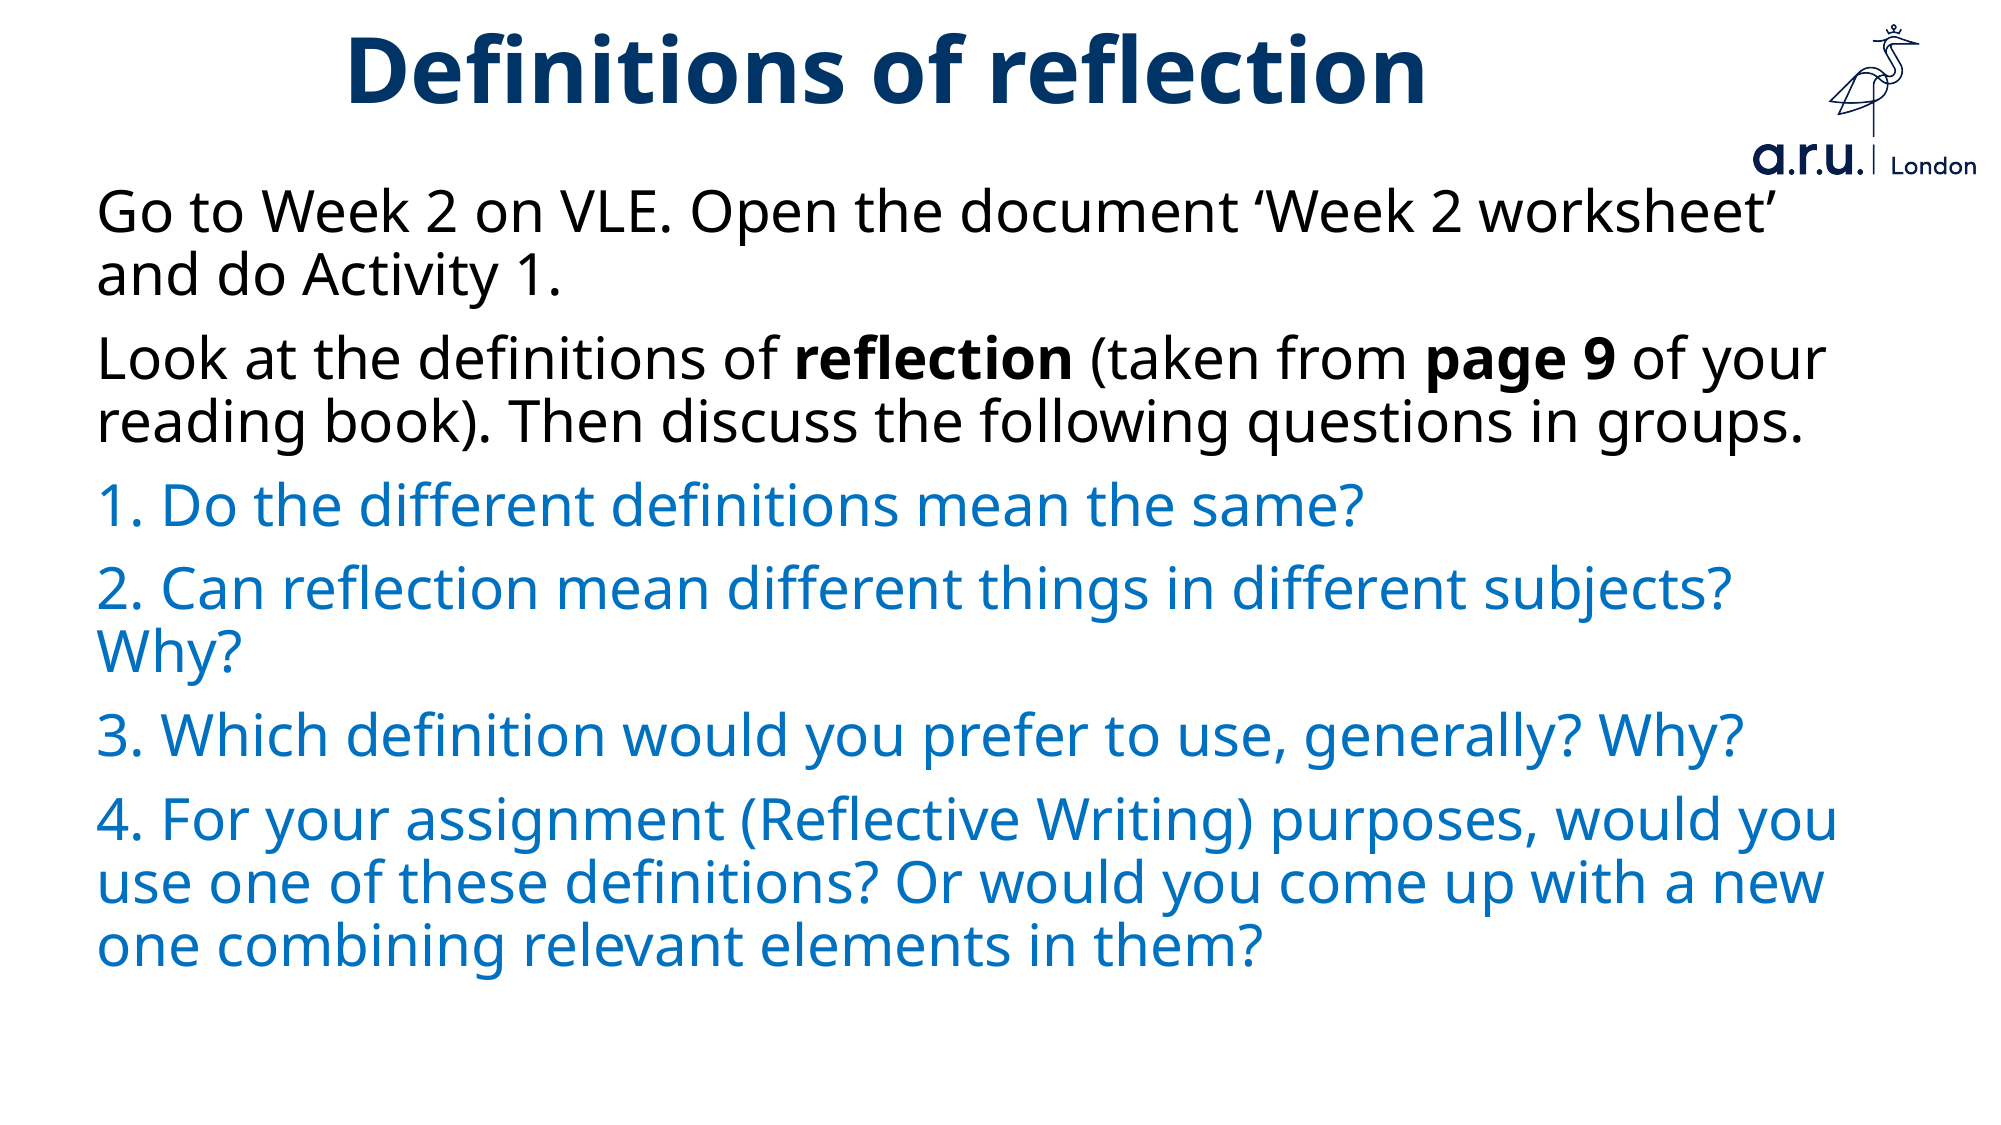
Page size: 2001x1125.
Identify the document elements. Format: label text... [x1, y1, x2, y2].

picture [1753, 24, 1976, 175]
title Definitions of reflection [24, 8, 1750, 140]
list Go to Week 2 on VLE. Open the document ‘Week 2 worksheet’ and do Activity 1. Look at the definitions of reflection (taken from page 9 of your reading book). Then discuss the following questions in groups. 1. Do the different definitions mean the same? 2. Can reflection mean different things in different subjects? Why? 3. Which definition would you prefer to use, generally? Why? 4. For your assignment (Reflective Writing) purposes, would you use one of these definitions? Or would you come up with a new one combining relevant elements in them? [81, 174, 1886, 1076]
